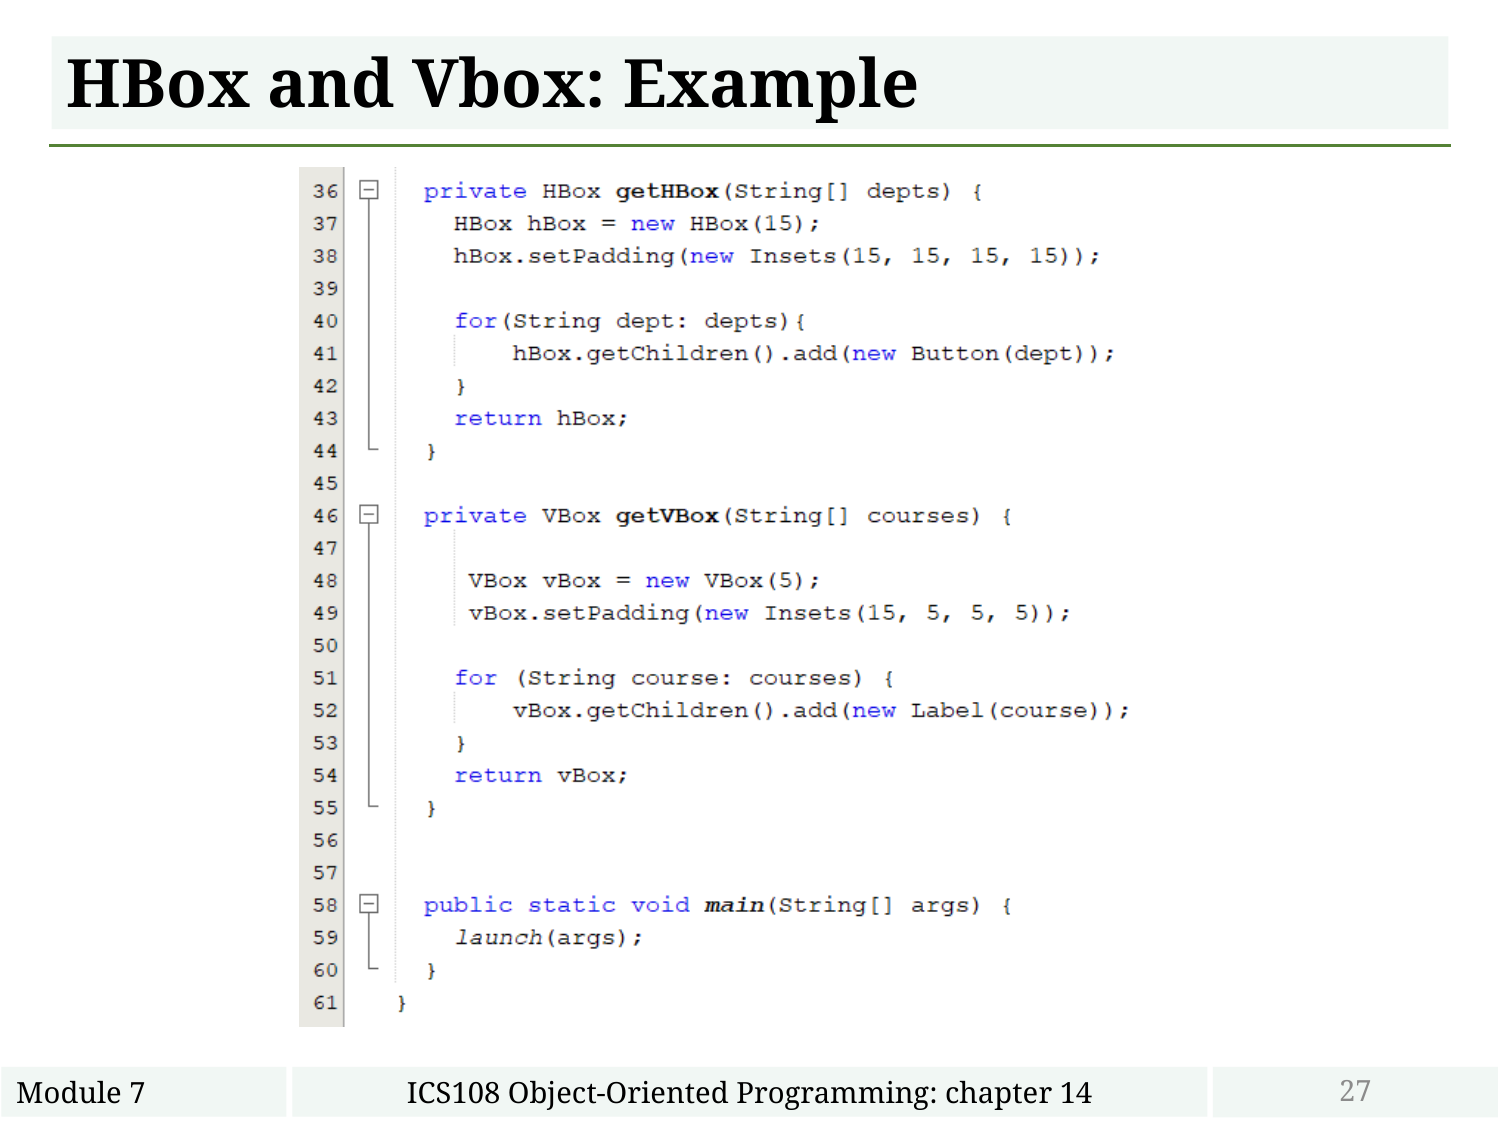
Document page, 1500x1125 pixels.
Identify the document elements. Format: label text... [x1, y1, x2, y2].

picture [299, 167, 1131, 1027]
title HBox and Vbox: Example [51, 36, 1449, 130]
slide_number 27 [1212, 1066, 1498, 1118]
